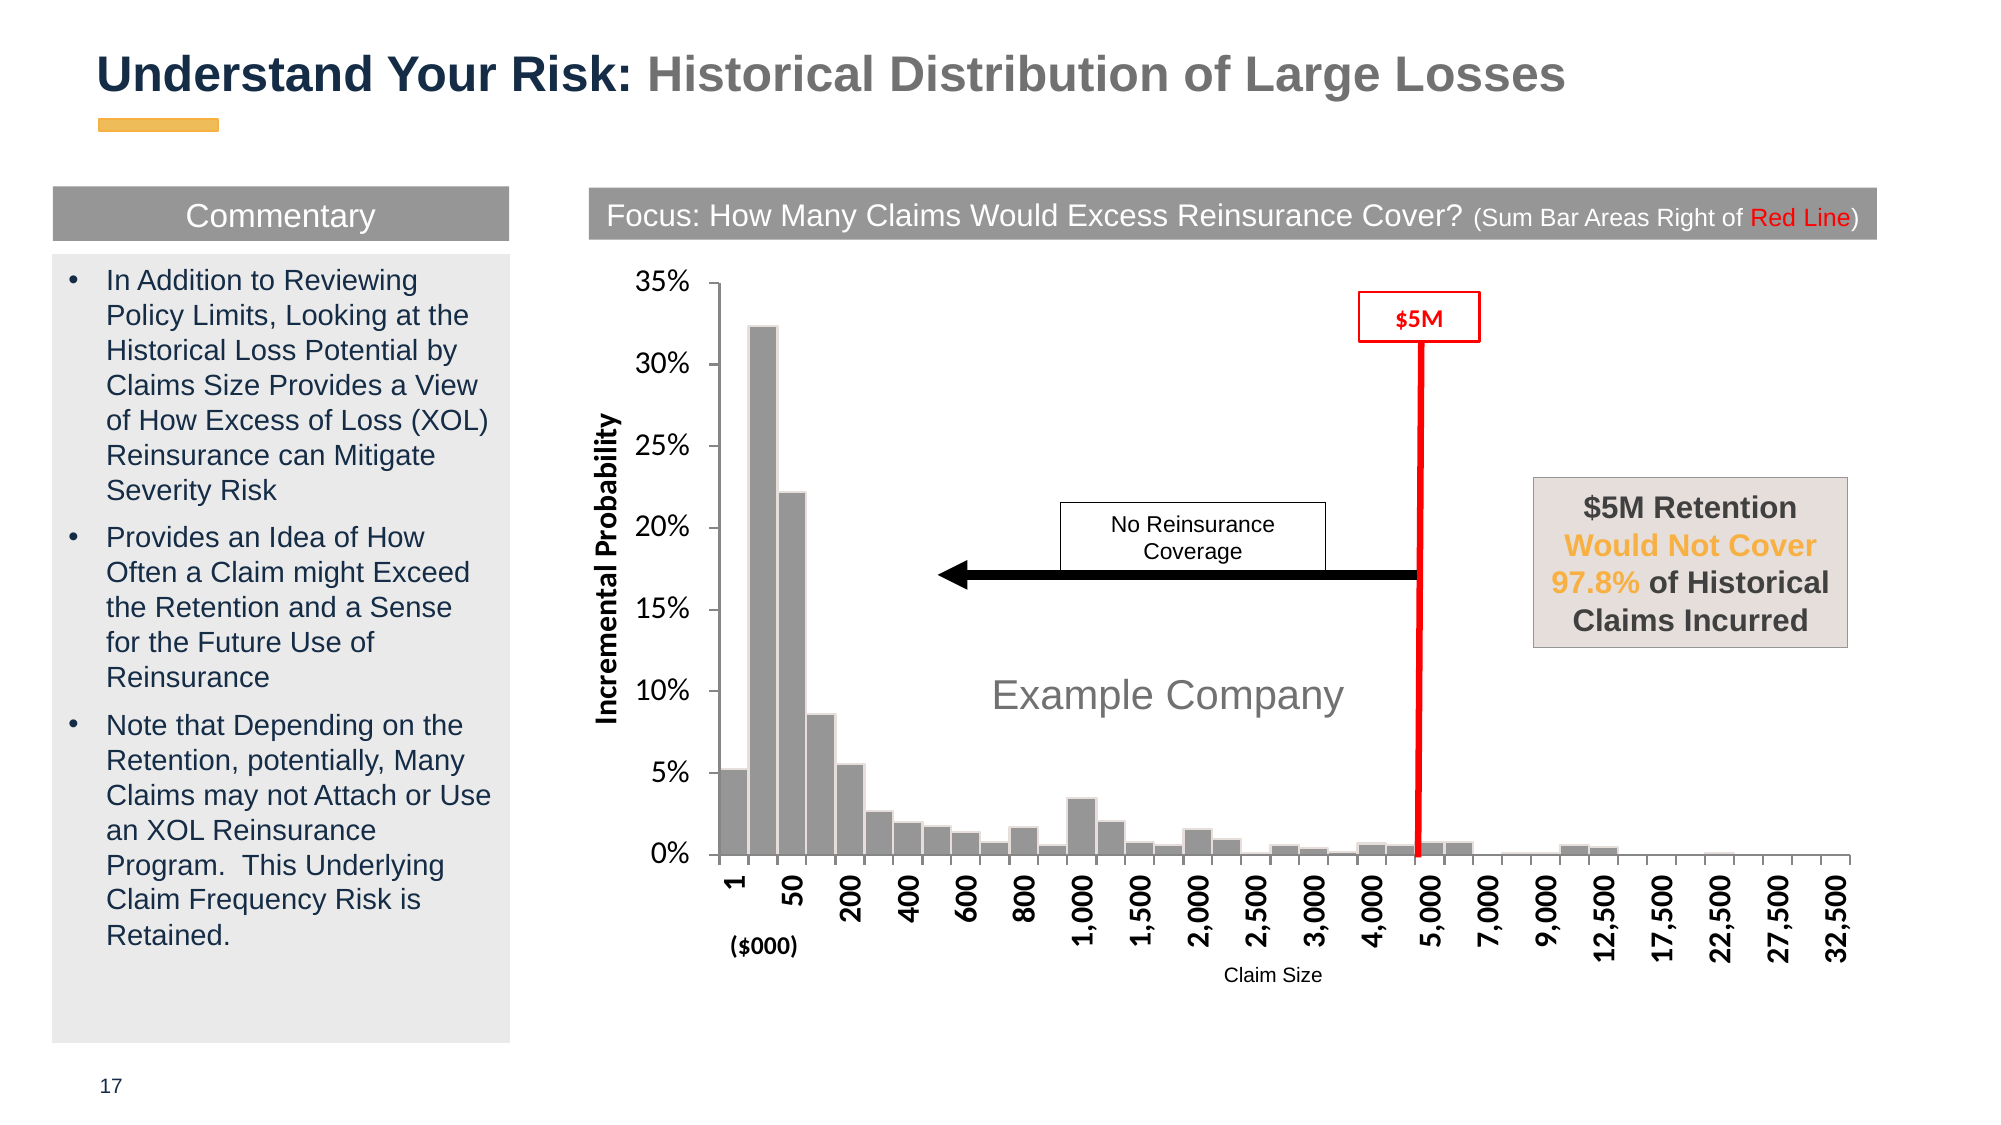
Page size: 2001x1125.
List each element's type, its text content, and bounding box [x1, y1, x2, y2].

text_box Focus: How Many Claims Would Excess Reinsurance Cover? (Sum Bar Areas Right of Red Line) [588, 187, 1877, 238]
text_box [538, 240, 1889, 994]
text_box Commentary [52, 186, 510, 241]
title Understand Your Risk: Historical Distribution of Large Losses [81, 37, 1913, 106]
text_box In Addition to Reviewing Policy Limits, Looking at the Historical Loss Potential by Claims Size Provides a View of How Excess of Loss (XOL) Reinsurance can Mitigate Severity Risk Provides an Idea of How Often a Claim might Exceed the Retention and a Sense for the Future Use of Reinsurance Note that Depending on the Retention, potentially, Many Claims may not Attach or Use an XOL Reinsurance Program. This Underlying Claim Frequency Risk is Retained. [52, 254, 510, 1043]
